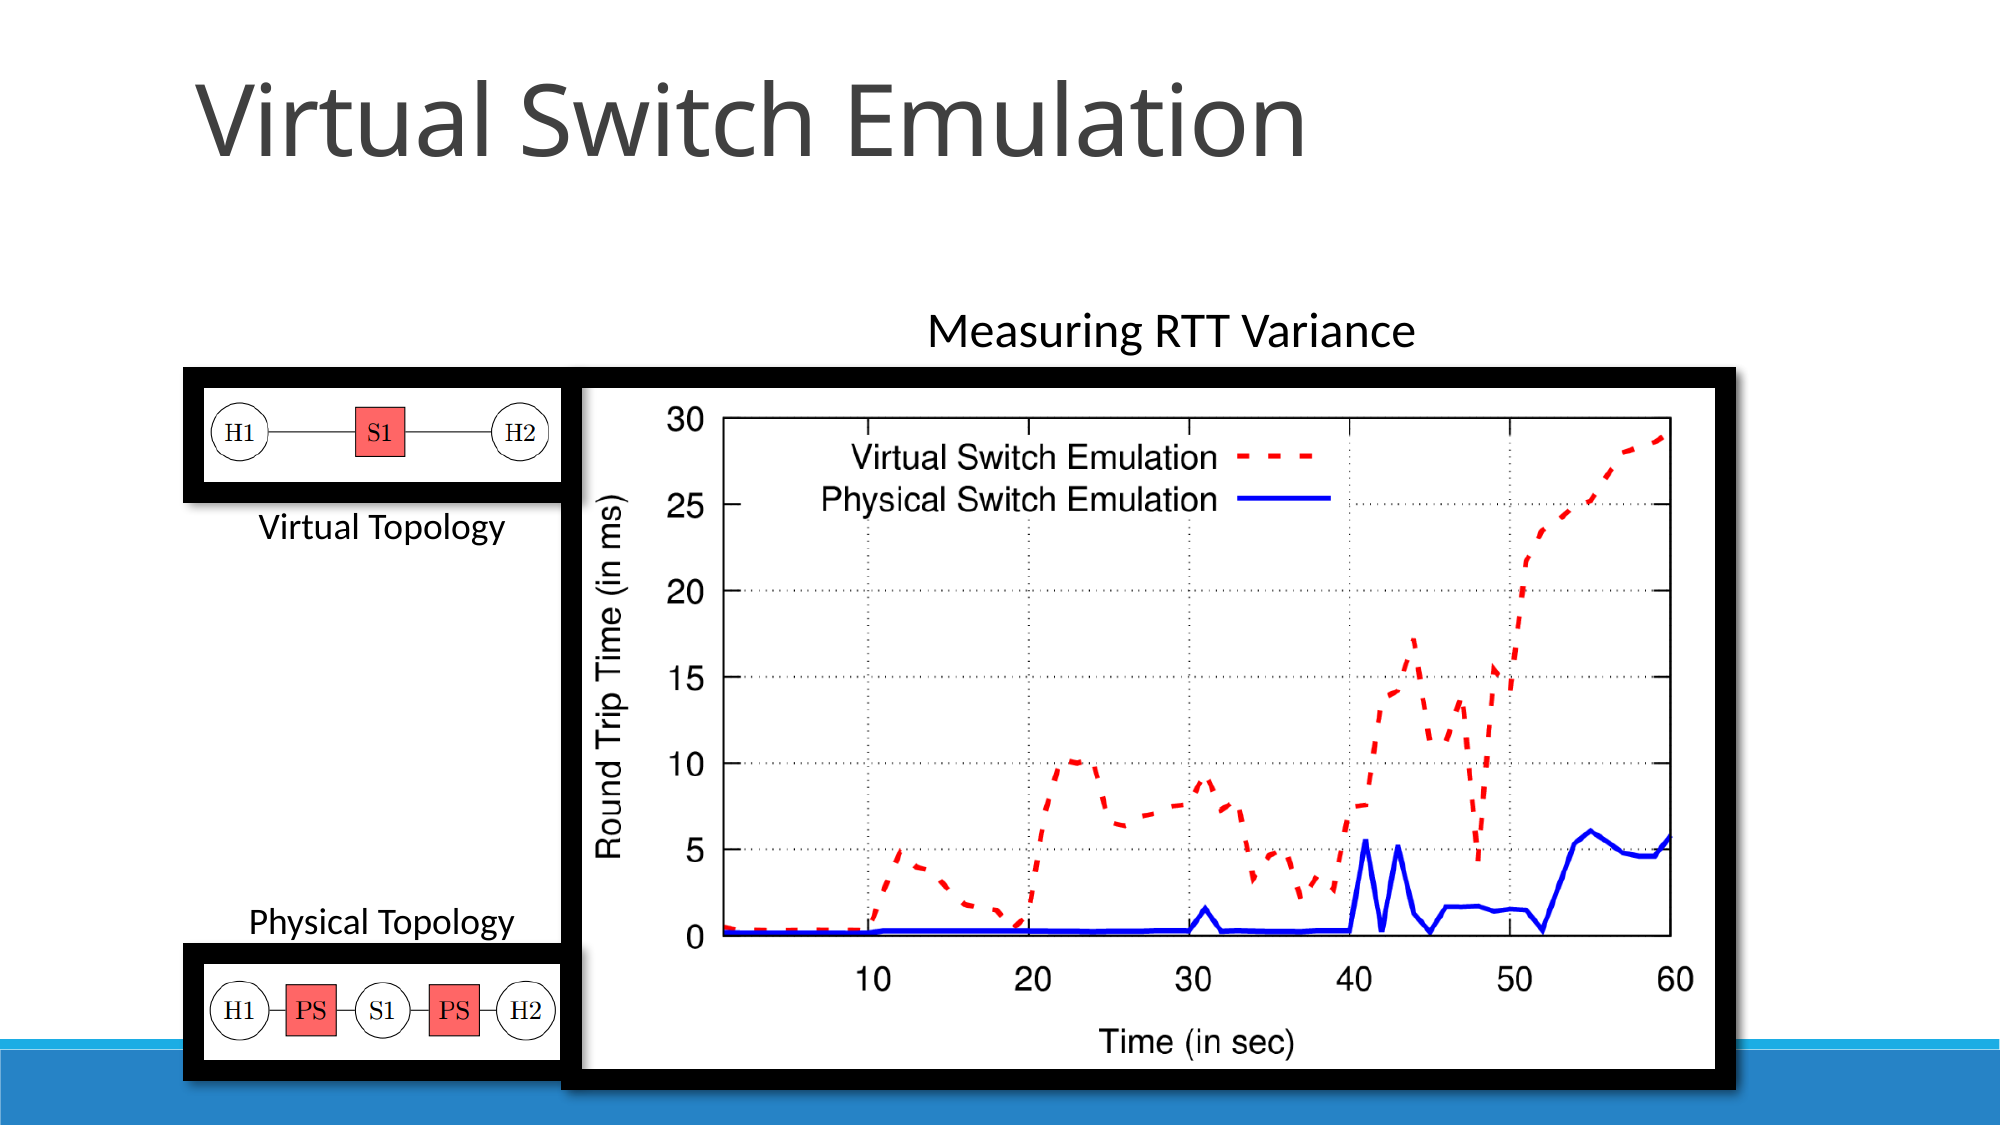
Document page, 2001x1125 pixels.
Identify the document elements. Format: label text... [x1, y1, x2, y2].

picture [203, 962, 561, 1061]
text_box Physical Topology [234, 889, 530, 950]
picture [581, 386, 1722, 1070]
picture [203, 386, 562, 483]
title Virtual Switch Emulation [180, 47, 1830, 185]
text_box Virtual Topology [243, 495, 521, 555]
text_box Measuring RTT Variance [912, 289, 1432, 365]
